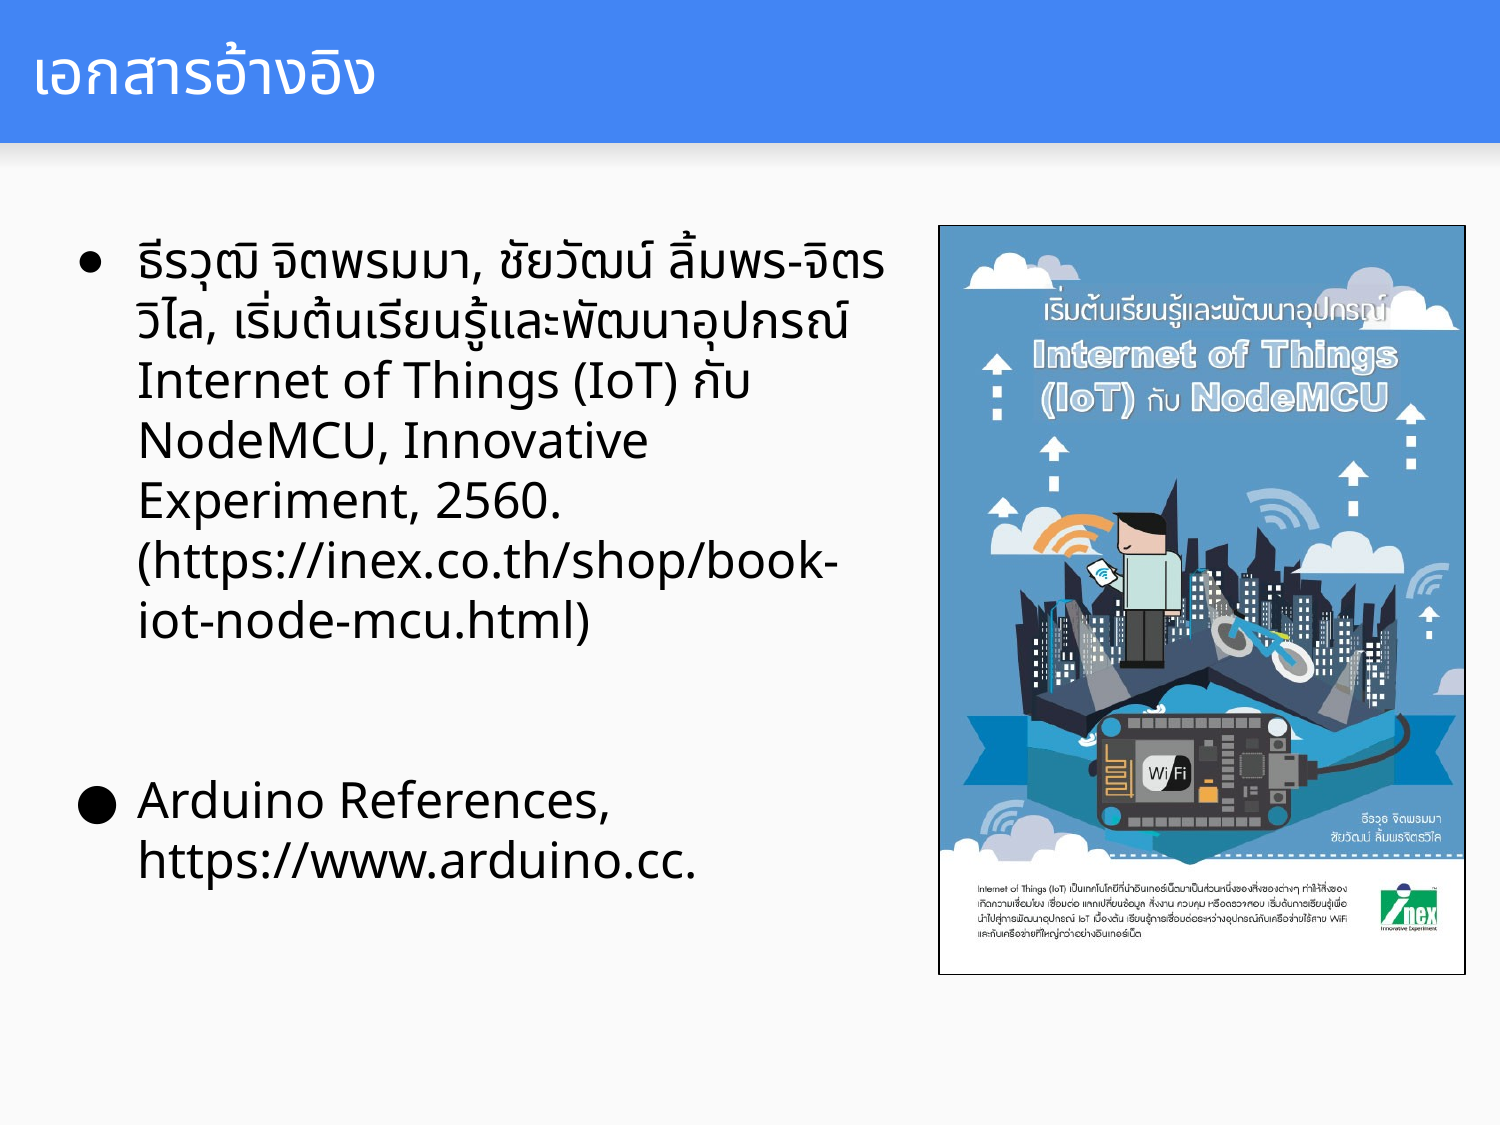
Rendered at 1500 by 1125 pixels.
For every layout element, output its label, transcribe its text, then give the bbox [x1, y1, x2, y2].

title เอกสารอ้างอิง [16, 3, 1464, 136]
picture [939, 226, 1465, 975]
text_box ธีรวุฒิ จิตพรมมา, ชัยวัฒน์ ลิ้มพร-จิตรวิไล, เริ่มต้นเรียนรู้และพัฒนาอุปกรณ์ Internet of Things (IoT) กับ NodeMCU, Innovative Experiment, 2560. (https://inex.co.th/shop/book-iot-node-mcu.html) Arduino References, https://www.arduino.cc. [47, 213, 913, 987]
